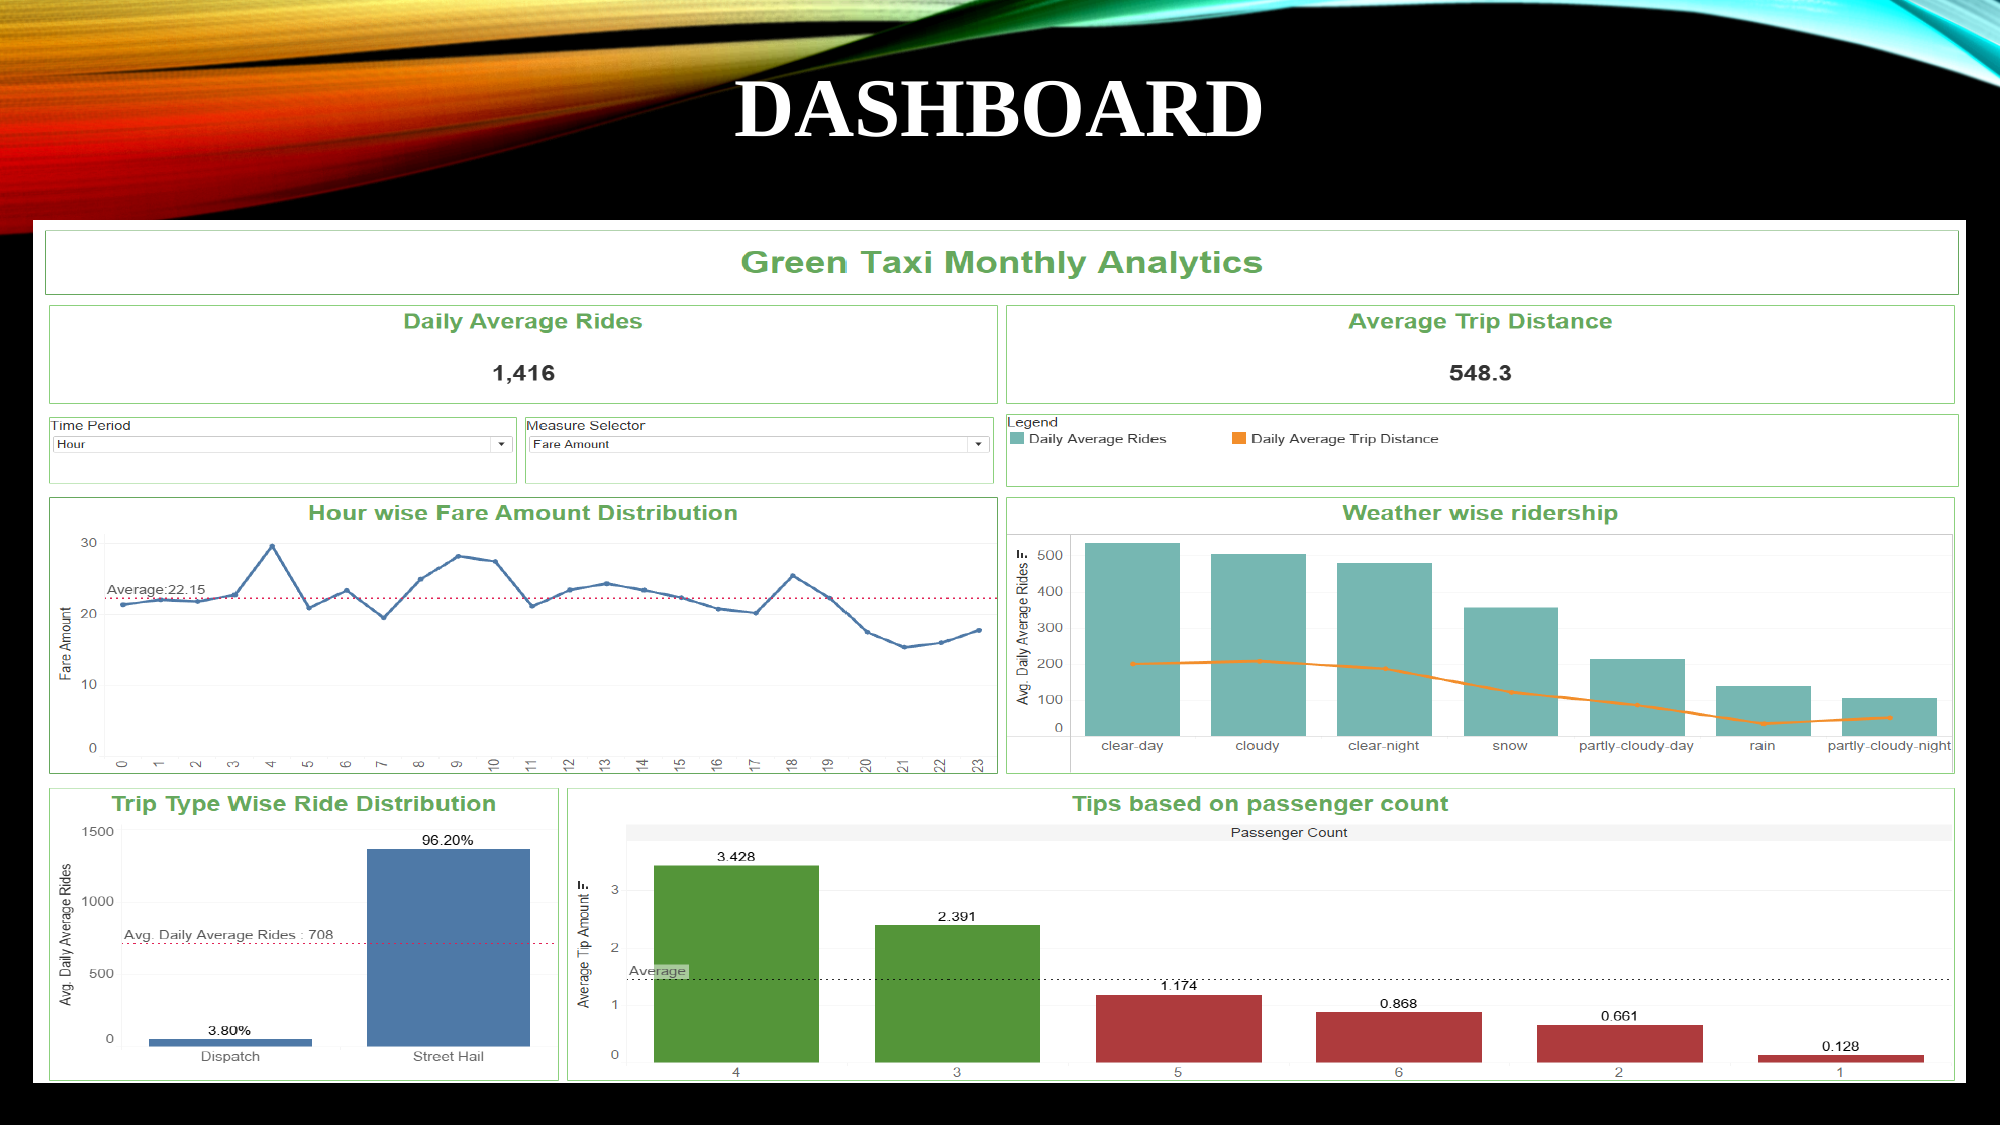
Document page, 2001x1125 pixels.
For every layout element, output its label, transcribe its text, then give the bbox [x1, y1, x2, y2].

picture [0, 0, 2000, 1083]
title Dashboard [33, 31, 1966, 188]
